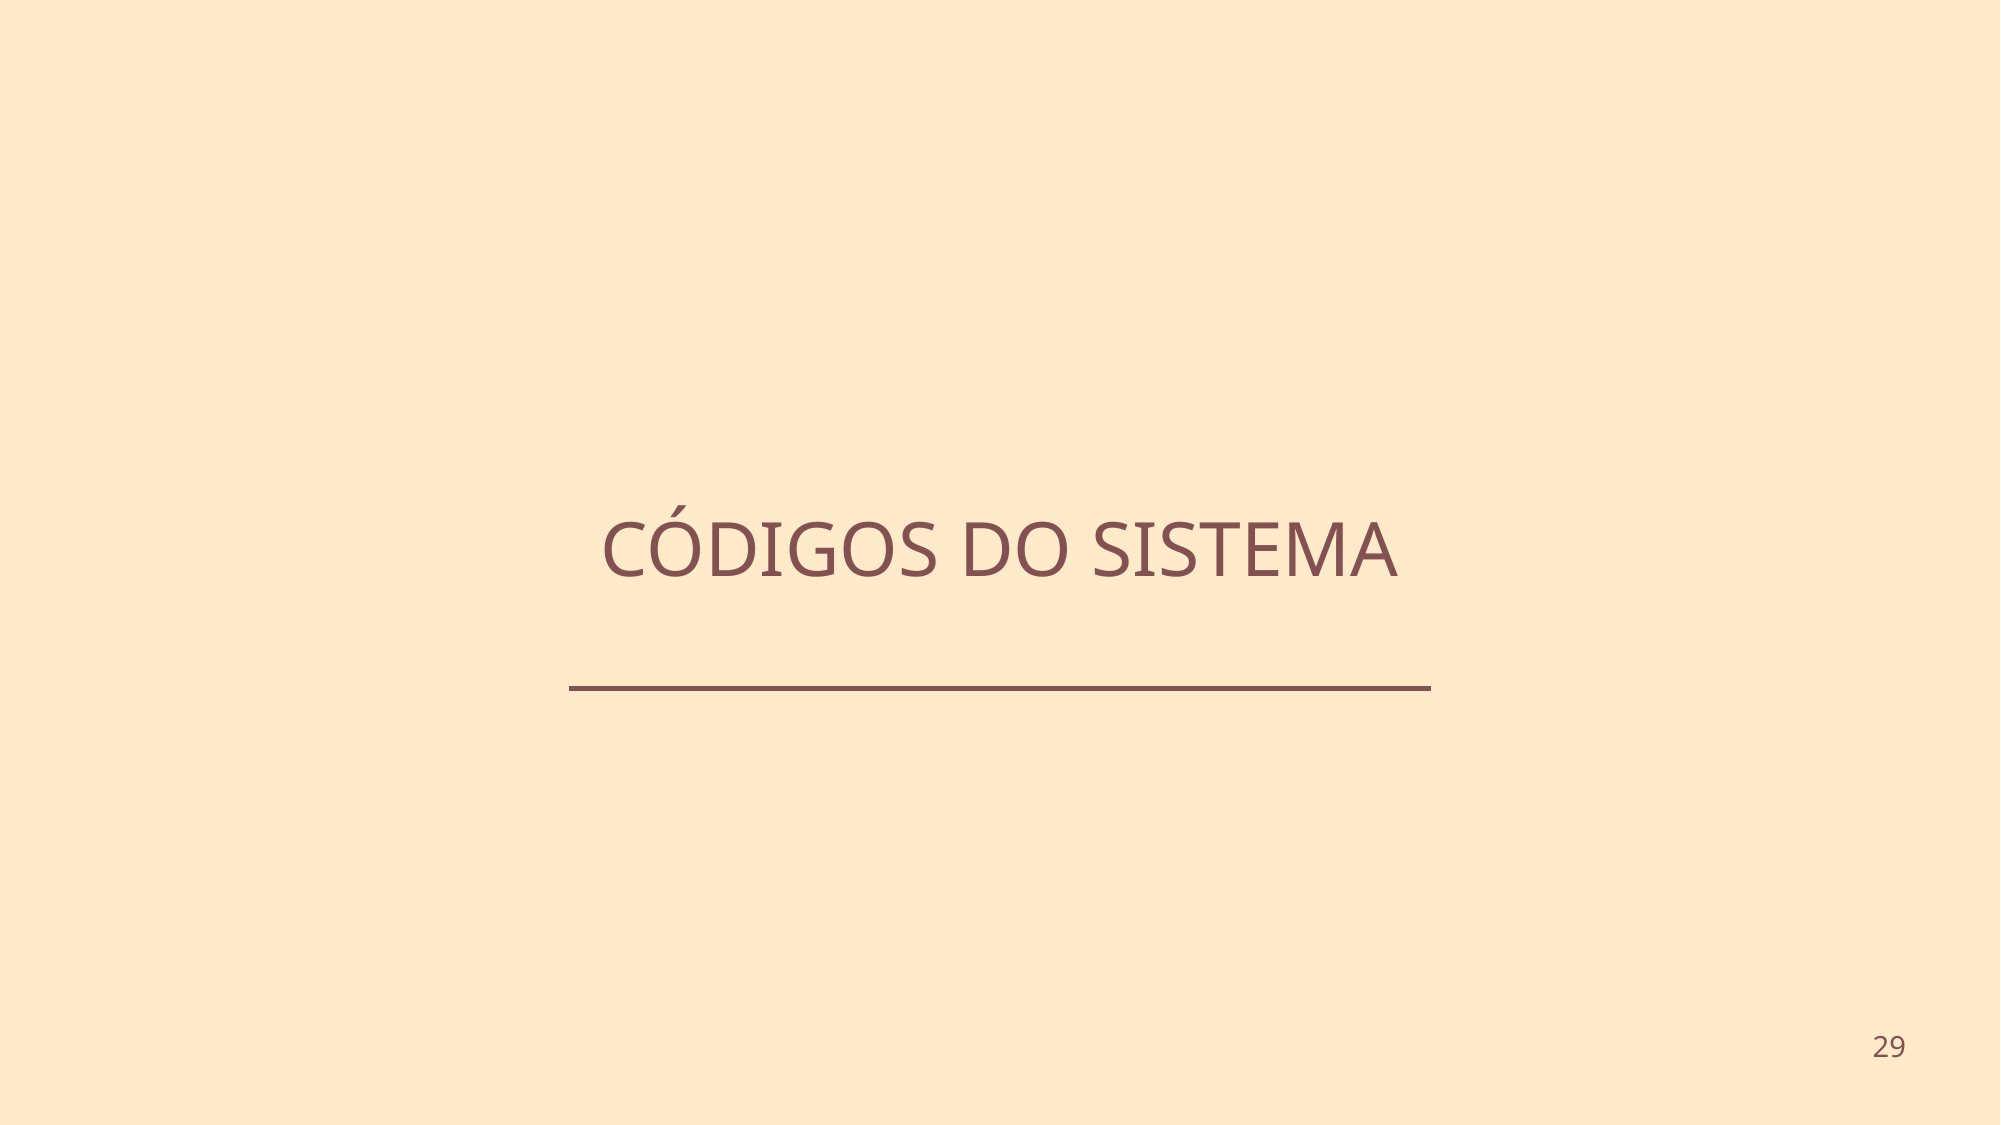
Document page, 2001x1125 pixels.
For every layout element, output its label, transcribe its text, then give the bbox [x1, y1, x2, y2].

text_box 29 [1843, 1020, 1935, 1071]
text_box CÓDIGOS DO SISTEMA [328, 494, 1672, 600]
